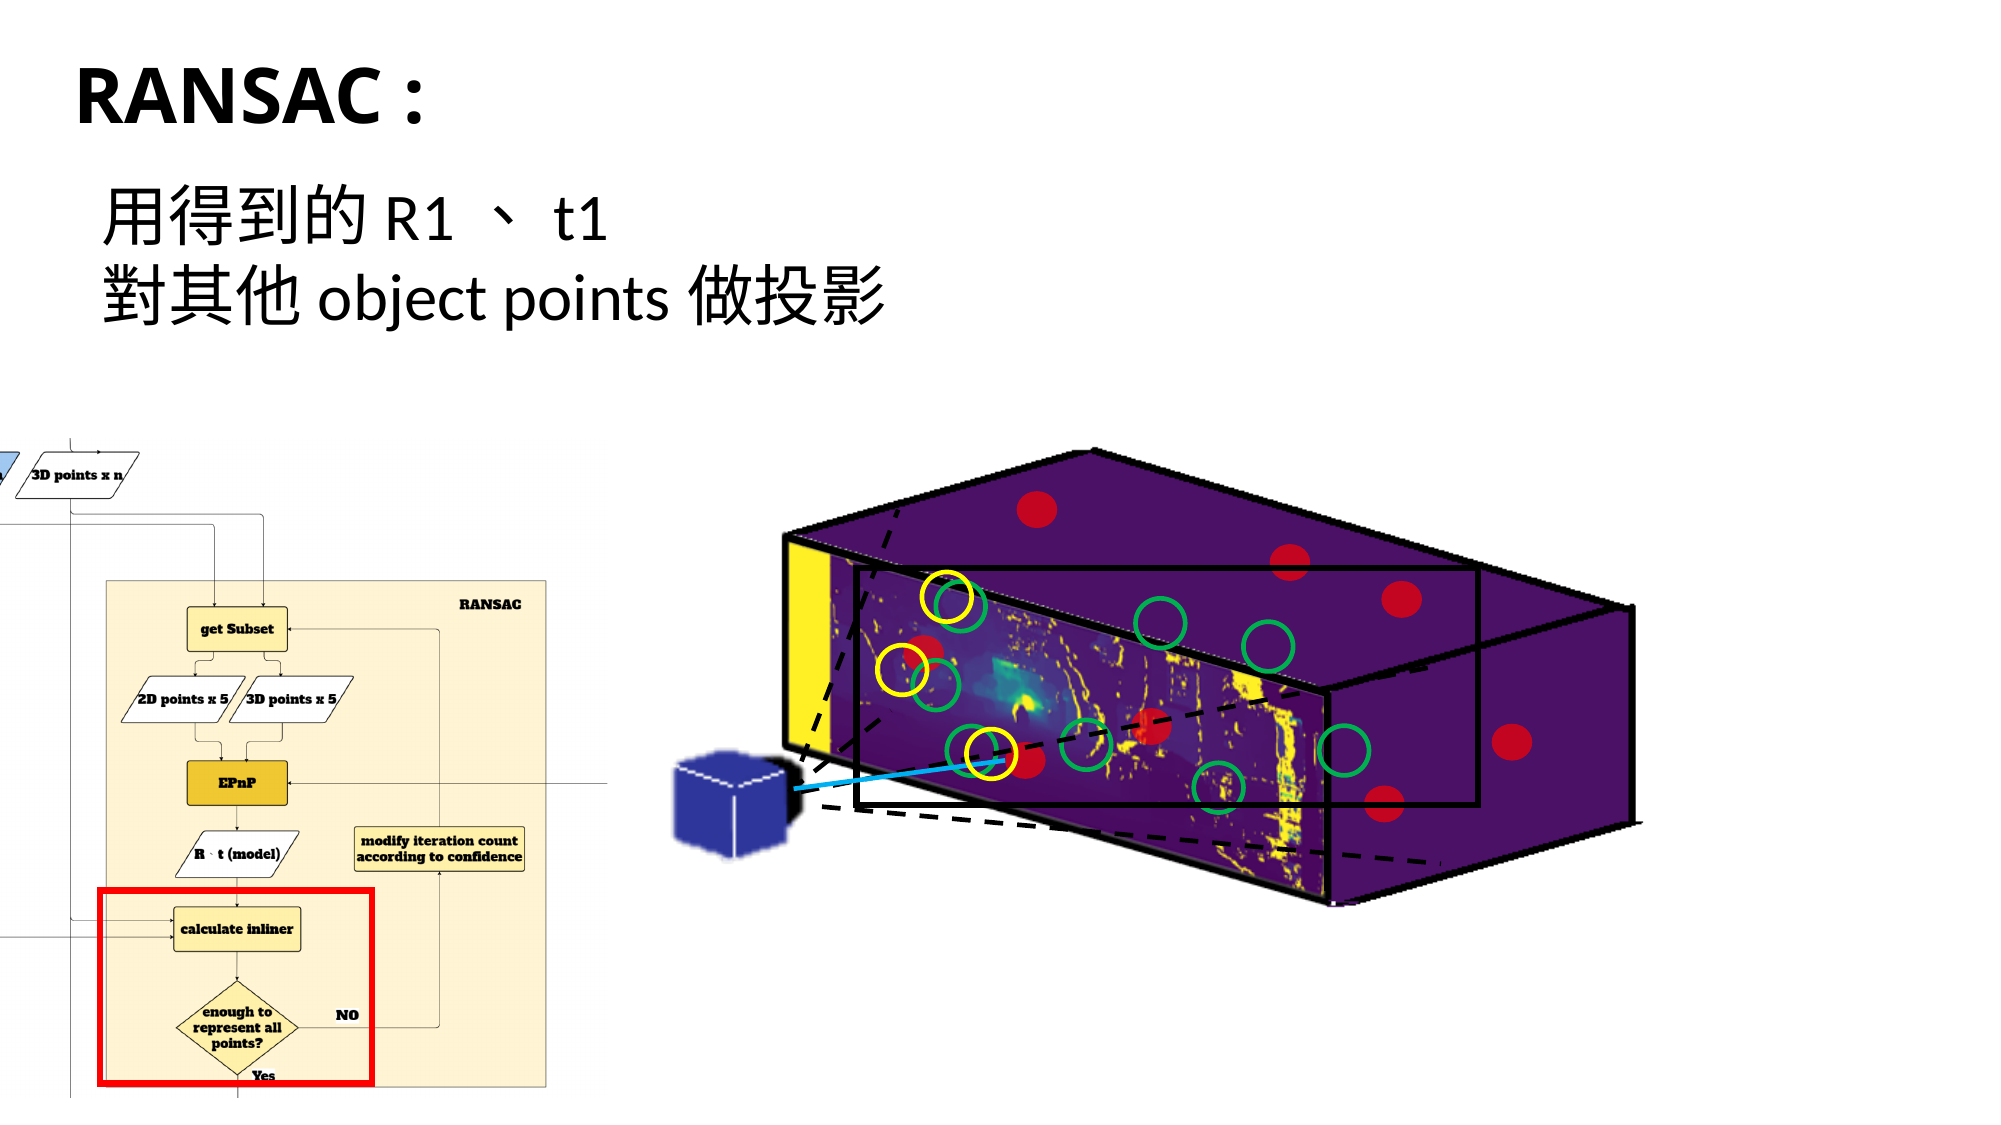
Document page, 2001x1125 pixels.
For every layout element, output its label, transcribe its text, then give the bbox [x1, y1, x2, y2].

picture [0, 438, 608, 1098]
text_box RANSAC : [58, 41, 453, 157]
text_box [785, 491, 1533, 891]
picture [775, 438, 1644, 920]
text_box 用得到的R1、t1 對其他object points做投影 [87, 166, 904, 342]
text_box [793, 760, 1006, 789]
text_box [660, 509, 1479, 873]
